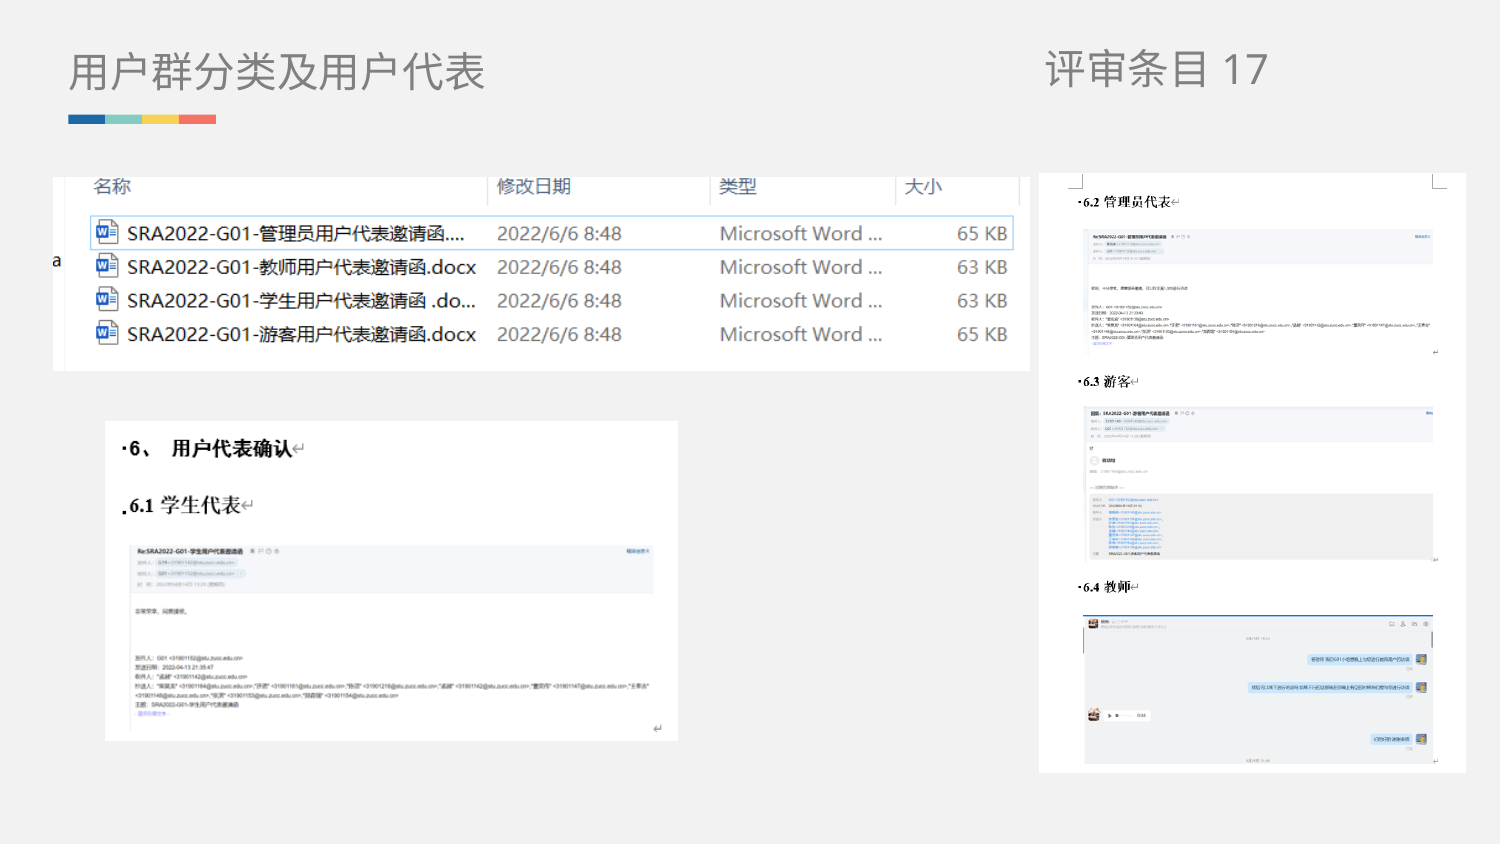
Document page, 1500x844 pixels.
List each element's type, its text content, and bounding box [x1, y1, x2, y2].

picture [104, 421, 679, 742]
text_box 评审条目17 [1044, 43, 1500, 94]
picture [52, 177, 1030, 371]
text_box 用户群分类及用户代表 [68, 45, 524, 96]
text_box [68, 114, 217, 125]
picture [1039, 173, 1466, 774]
